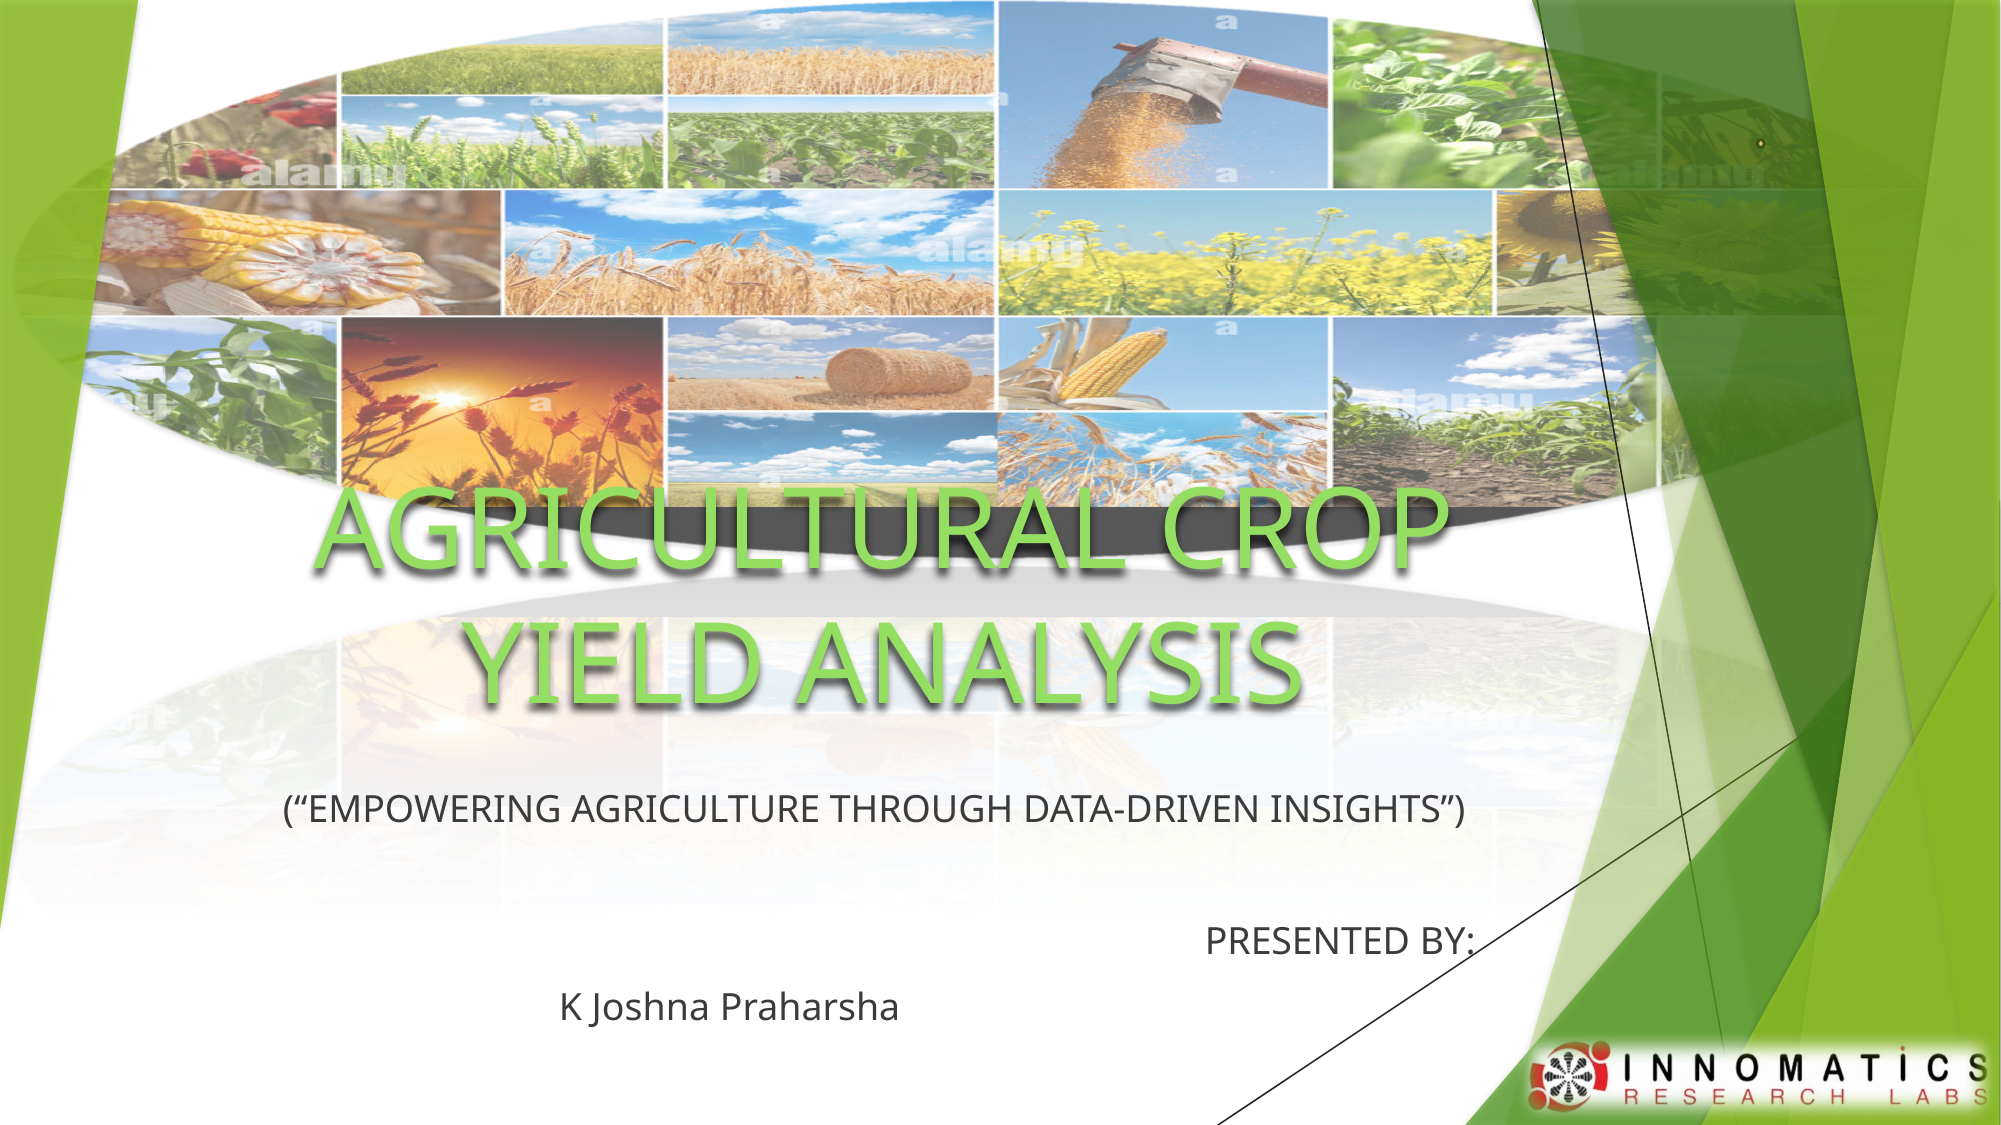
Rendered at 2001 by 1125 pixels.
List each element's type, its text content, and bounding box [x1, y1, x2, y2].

picture [1513, 1029, 2000, 1125]
subtitle (“EMPOWERING AGRICULTURE THROUGH DATA-DRIVEN INSIGHTS”) PRESENTED BY: K Joshna Praharsha [247, 711, 1491, 1061]
title AGRICULTURAL CROP YIELD ANALYSIS [247, 330, 1522, 734]
text_box [1755, 138, 1767, 149]
